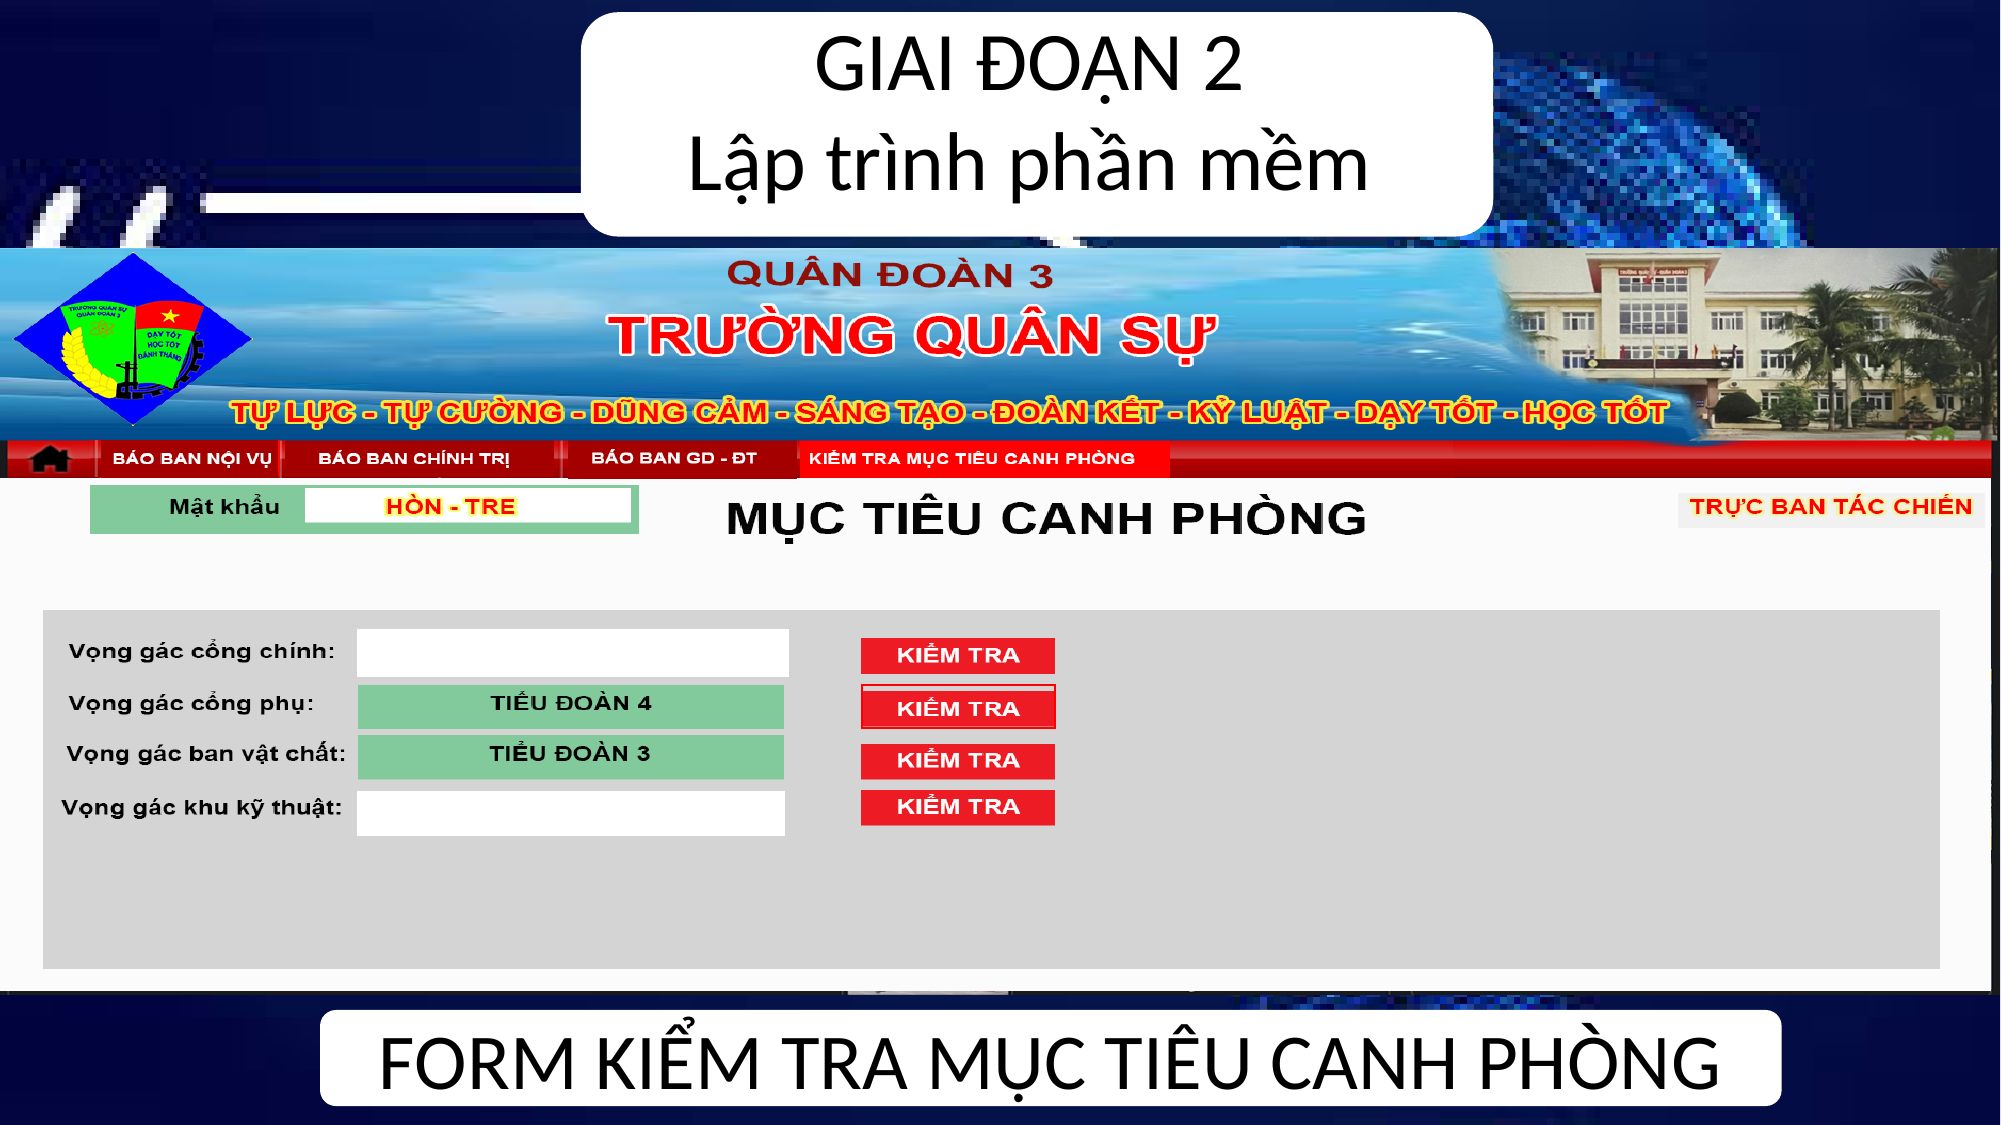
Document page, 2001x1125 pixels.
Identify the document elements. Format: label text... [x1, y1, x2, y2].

text_box [1740, 1008, 1783, 1108]
text_box [1387, 11, 1495, 238]
text_box [579, 11, 672, 238]
text_box [318, 1008, 362, 1108]
text_box FORM KIỂM TRA MỤC TIÊU CANH PHÒNG [362, 1002, 1740, 1113]
text_box GIAI ĐOẠN 2 Lập trình phần mềm [672, 0, 1387, 248]
picture [0, 0, 2001, 1125]
